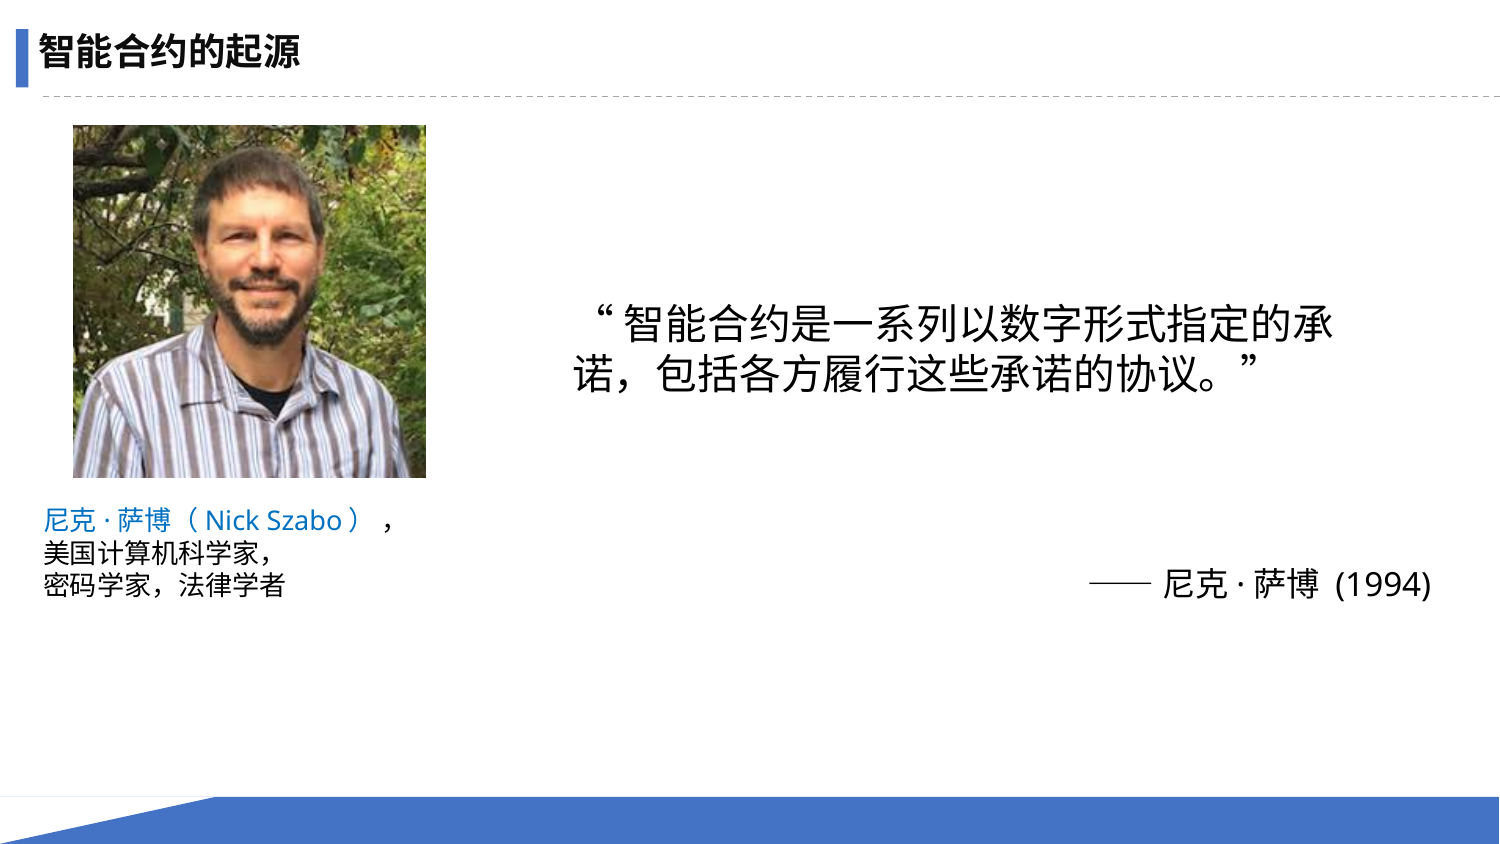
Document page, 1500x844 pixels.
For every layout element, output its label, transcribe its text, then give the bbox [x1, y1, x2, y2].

picture [73, 125, 426, 478]
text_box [0, 796, 1499, 844]
text_box ——尼克·萨博 (1994) [1072, 555, 1447, 611]
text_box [15, 20, 1500, 97]
text_box 尼克·萨博（Nick Szabo） ， 美国计算机科学家， 密码学家，法律学者 [28, 496, 779, 609]
text_box “智能合约是一系列以数字形式指定的承诺，包括各方履行这些承诺的协议。” [557, 290, 1349, 406]
